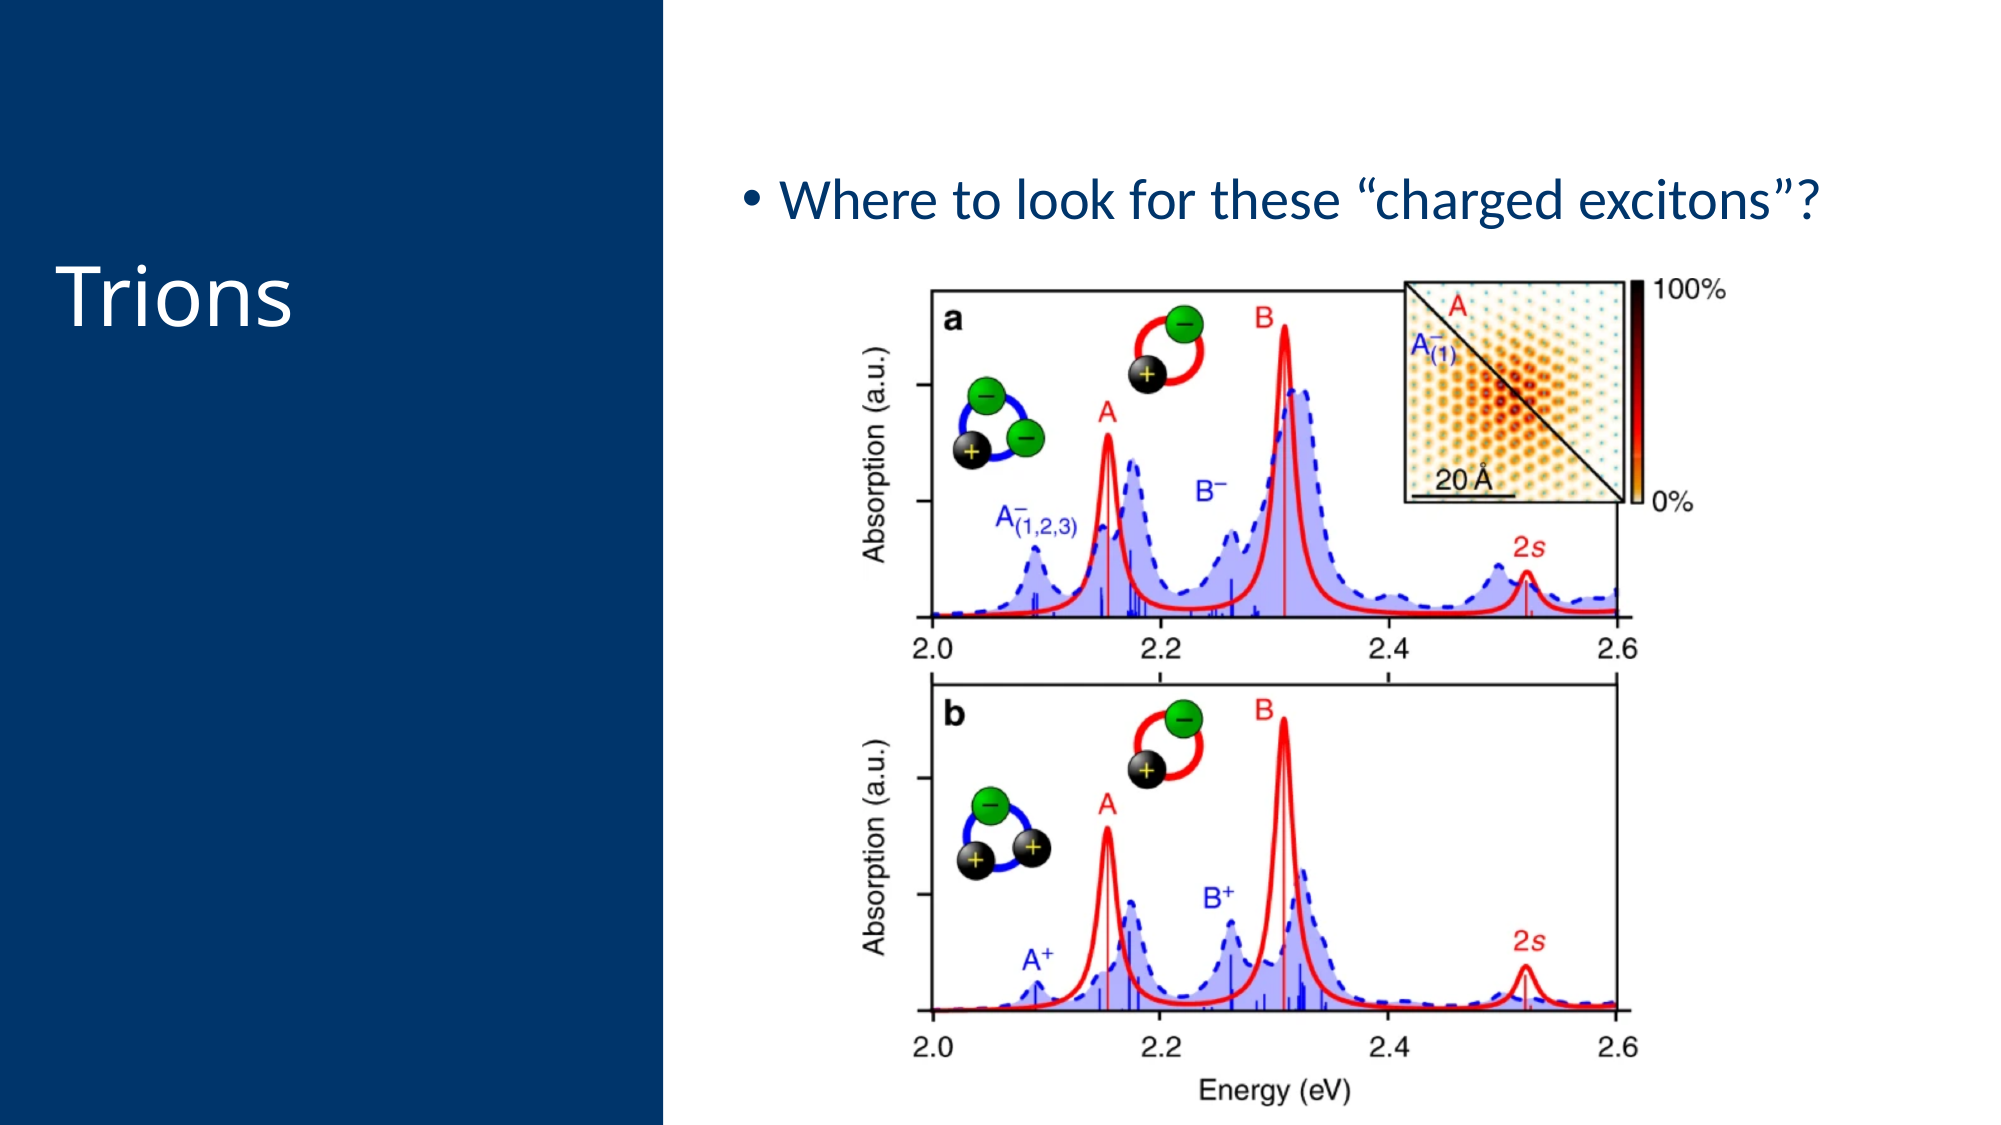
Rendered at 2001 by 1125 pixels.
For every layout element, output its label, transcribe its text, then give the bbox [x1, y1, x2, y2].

picture [838, 269, 1736, 1125]
list Where to look for these “charged excitons”? [726, 161, 1917, 995]
list Trions [40, 246, 646, 563]
